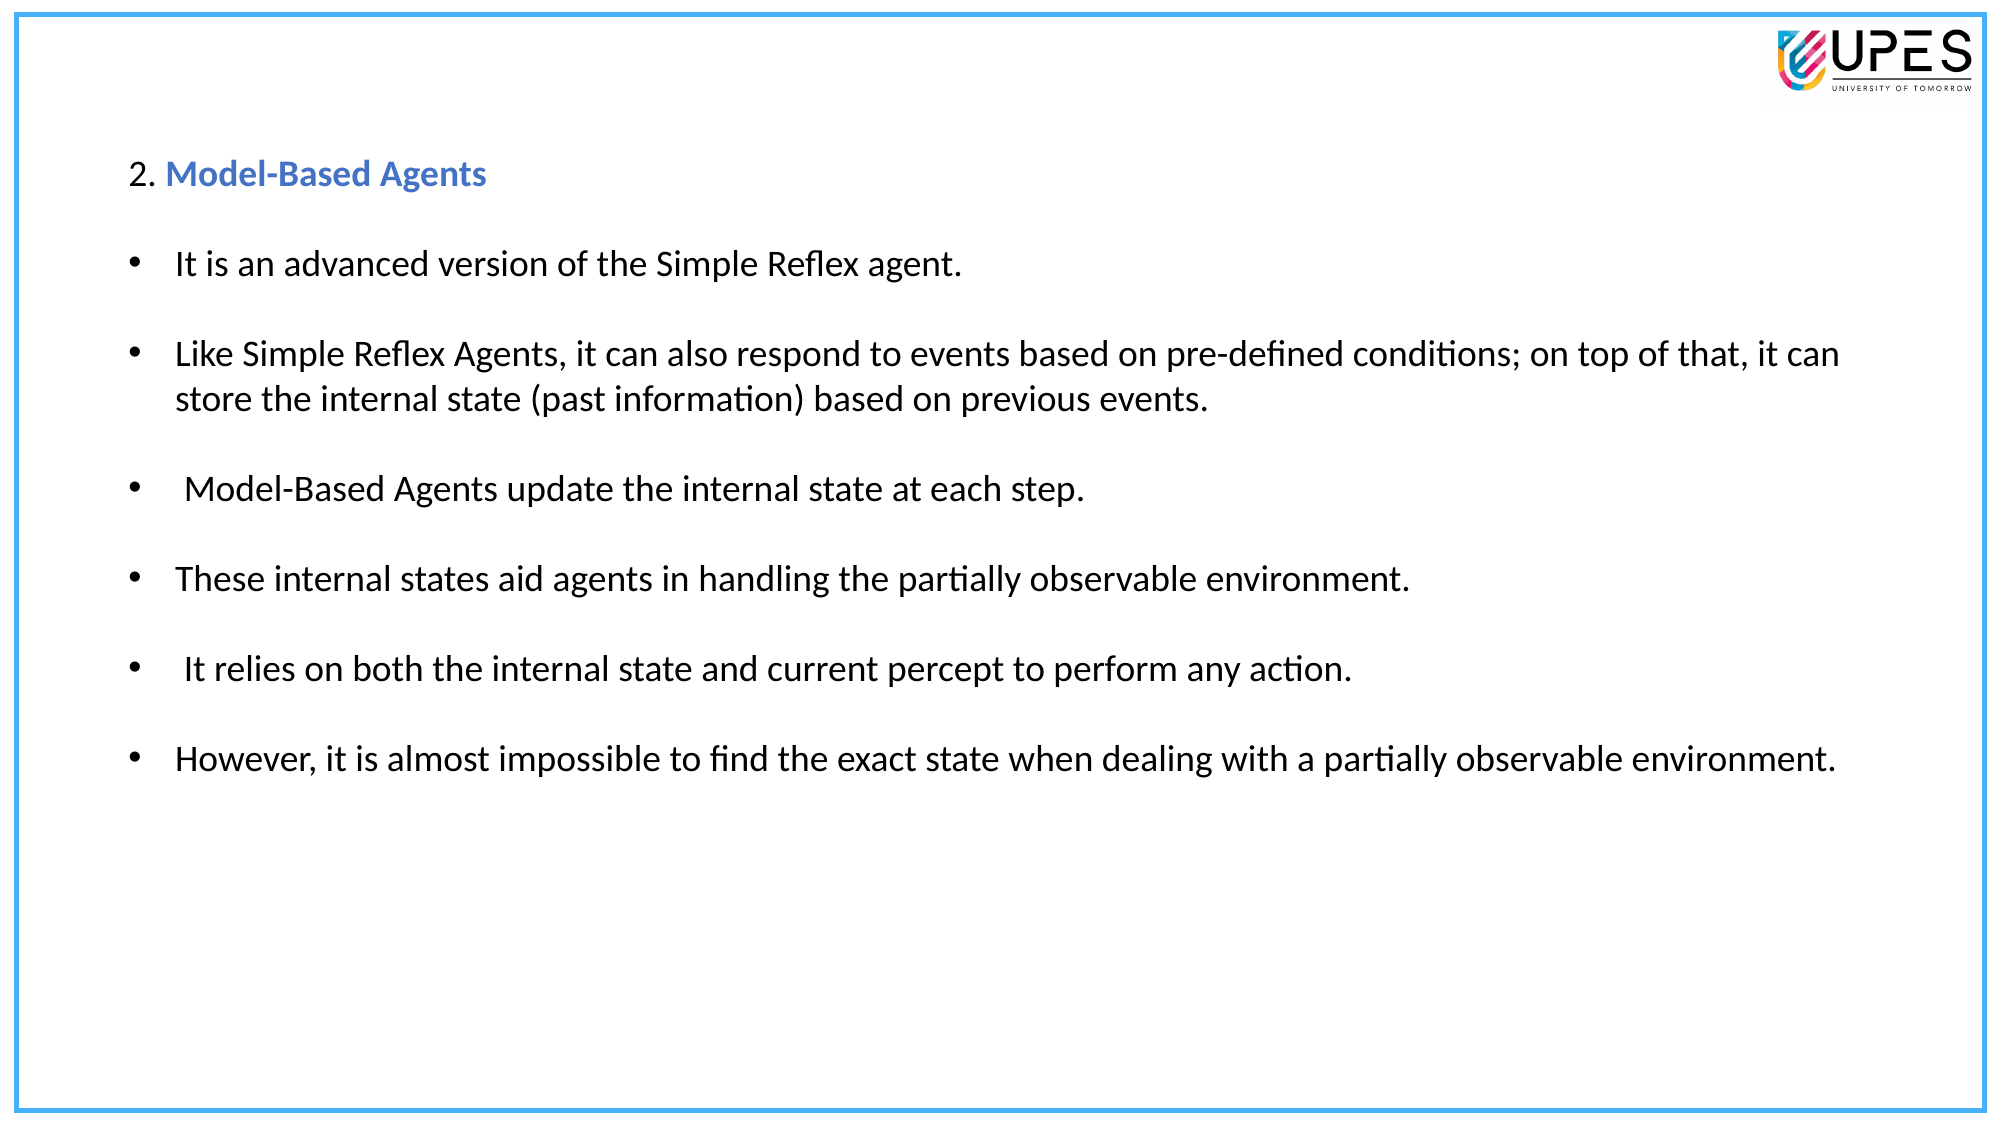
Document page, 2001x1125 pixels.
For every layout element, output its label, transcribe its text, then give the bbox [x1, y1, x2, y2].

text_box 2. Model-Based Agents It is an advanced version of the Simple Reflex agent. Like Simple Reflex Agents, it can also respond to events based on pre-defined conditions; on top of that, it can store the internal state (past information) based on previous events. Model-Based Agents update the internal state at each step. These internal states aid agents in handling the partially observable environment. It relies on both the internal state and current percept to perform any action. However, it is almost impossible to find the exact state when dealing with a partially observable environment. [113, 141, 1932, 787]
picture [1758, 20, 1978, 110]
